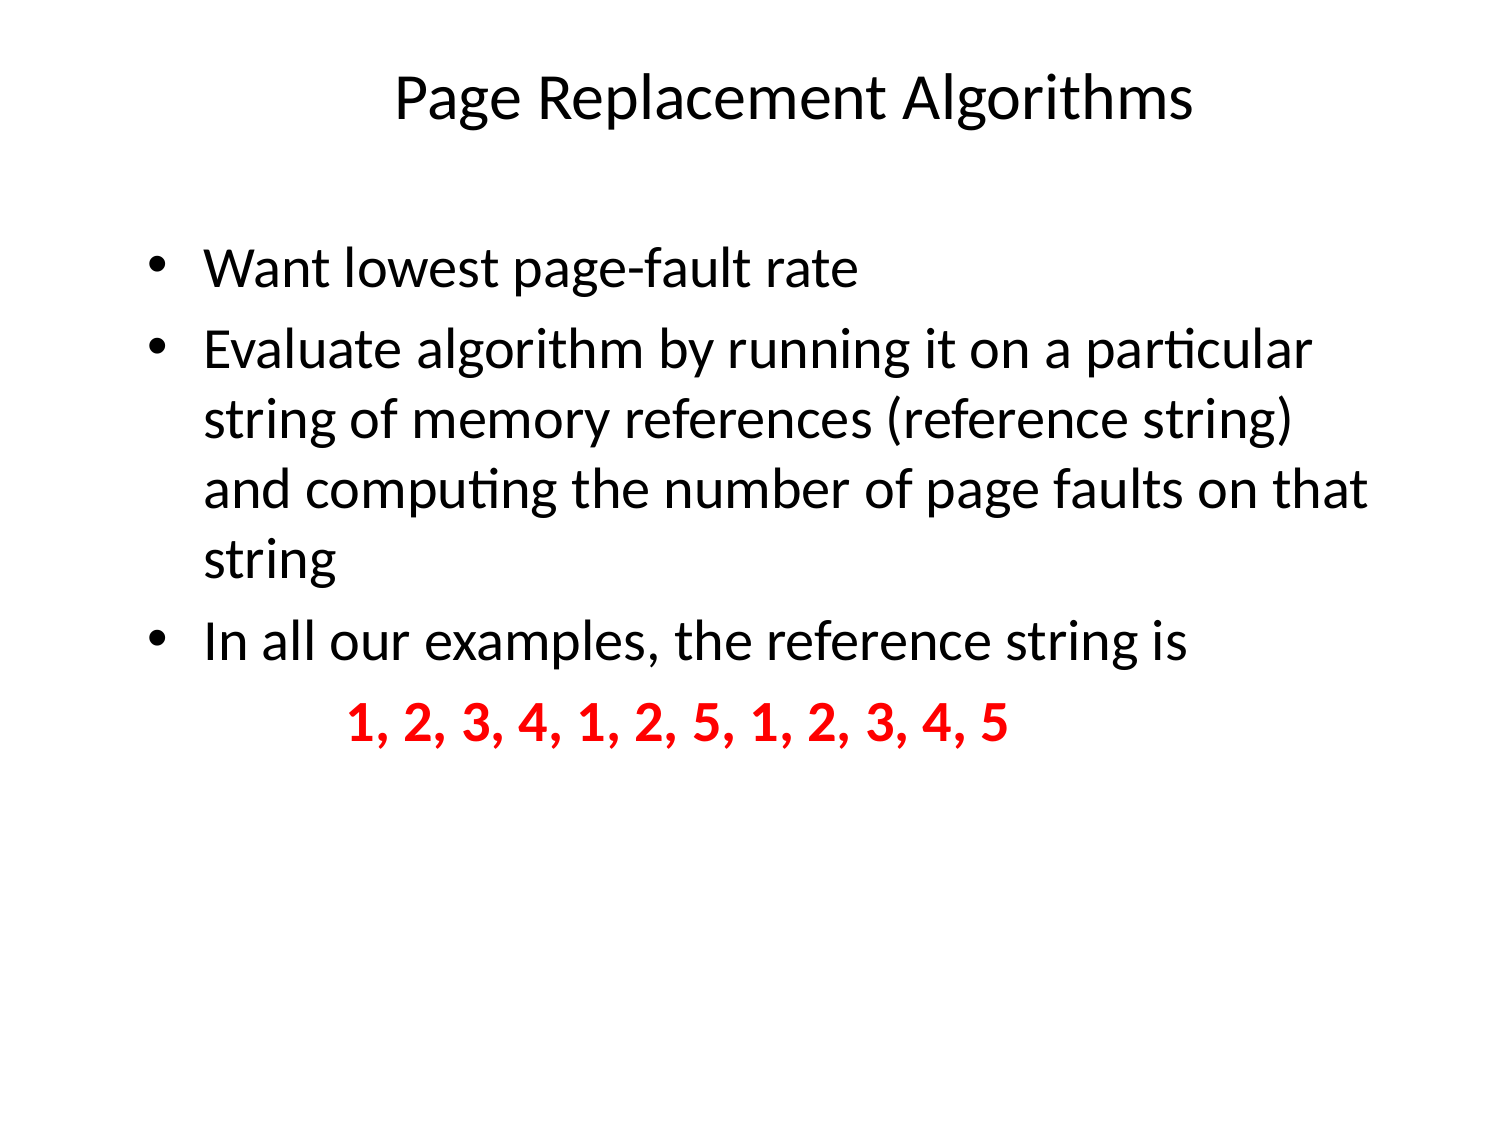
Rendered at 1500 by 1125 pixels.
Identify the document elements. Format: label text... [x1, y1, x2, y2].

text_box Want lowest page-fault rate Evaluate algorithm by running it on a particular string of memory references (reference string) and computing the number of page faults on that string In all our examples, the reference string is 1, 2, 3, 4, 1, 2, 5, 1, 2, 3, 4, 5 [132, 221, 1406, 938]
text_box Page Replacement Algorithms [165, 45, 1425, 140]
